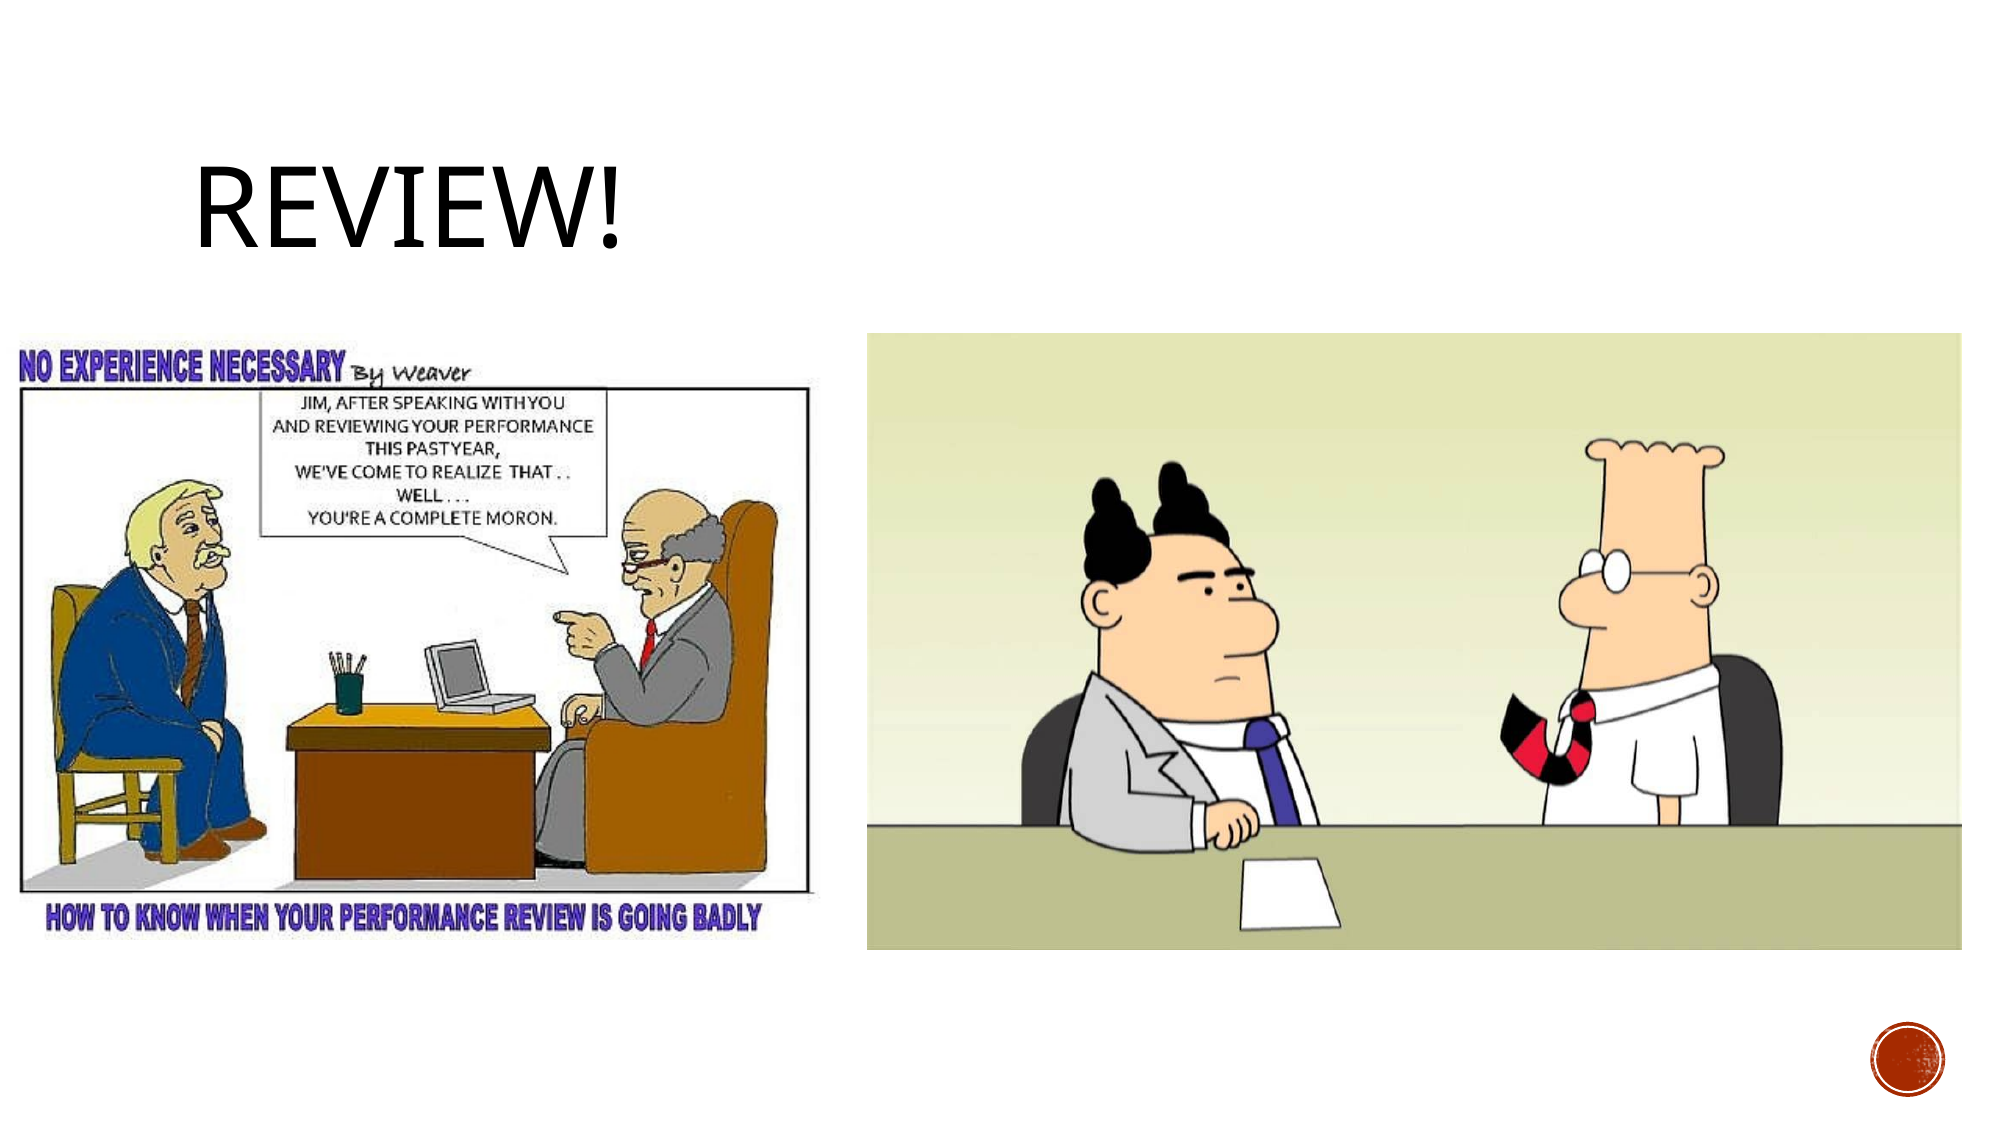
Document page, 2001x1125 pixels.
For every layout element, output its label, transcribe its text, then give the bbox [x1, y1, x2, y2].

picture [6, 333, 826, 940]
title Review! [175, 79, 1826, 344]
picture [867, 333, 1962, 950]
